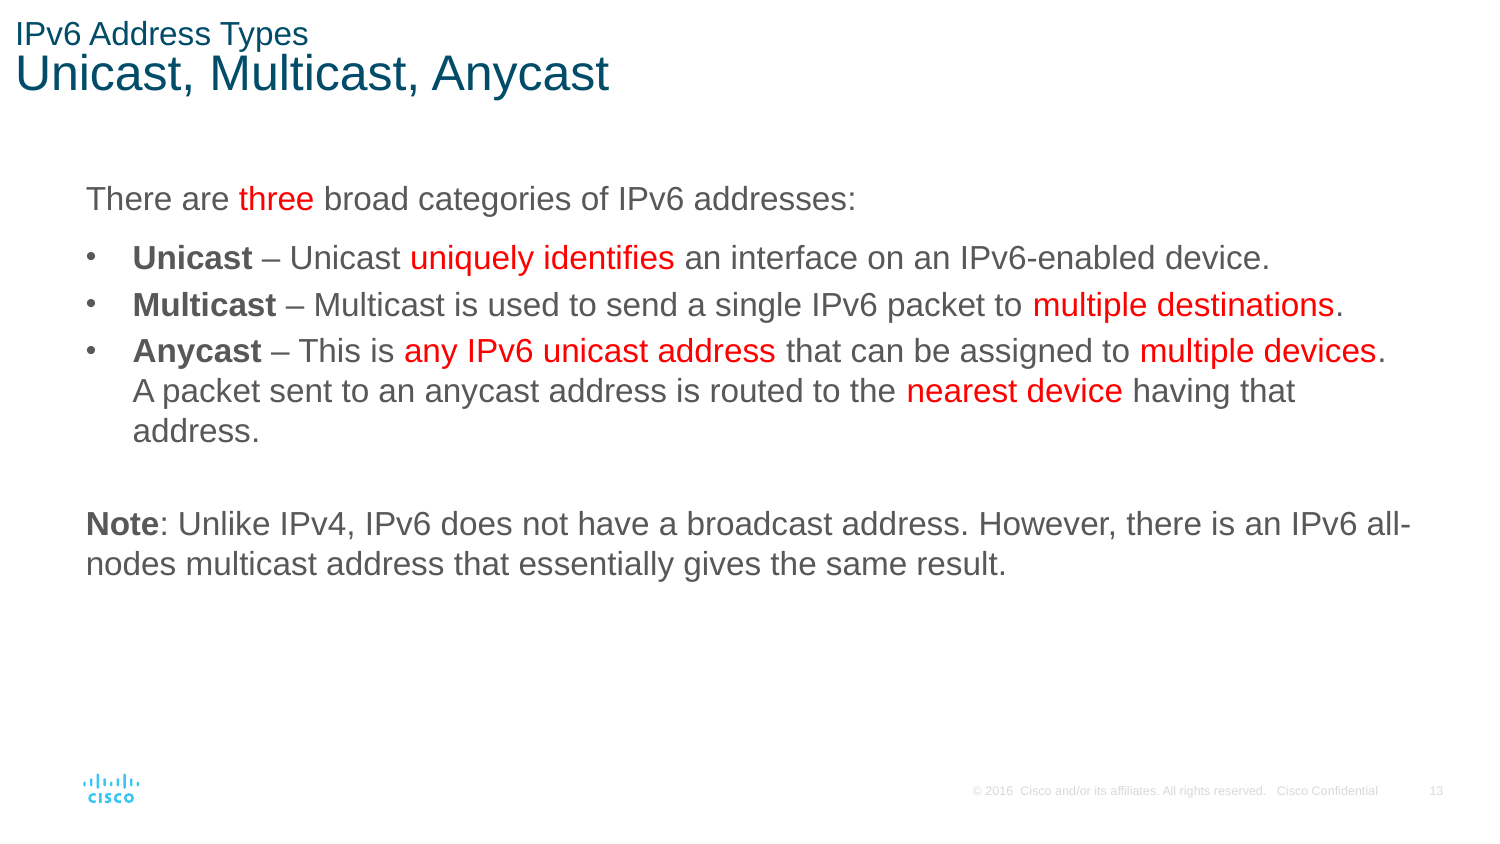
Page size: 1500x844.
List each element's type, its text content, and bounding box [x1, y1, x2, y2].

list There are three broad categories of IPv6 addresses: Unicast – Unicast uniquely identifies an interface on an IPv6-enabled device. Multicast – Multicast is used to send a single IPv6 packet to multiple destinations. Anycast – This is any IPv6 unicast address that can be assigned to multiple devices. A packet sent to an anycast address is routed to the nearest device having that address. Note: Unlike IPv4, IPv6 does not have a broadcast address. However, there is an IPv6 all-nodes multicast address that essentially gives the same result. [70, 169, 1430, 674]
title IPv6 Address Types Unicast, Multicast, Anycast [0, 0, 1369, 121]
